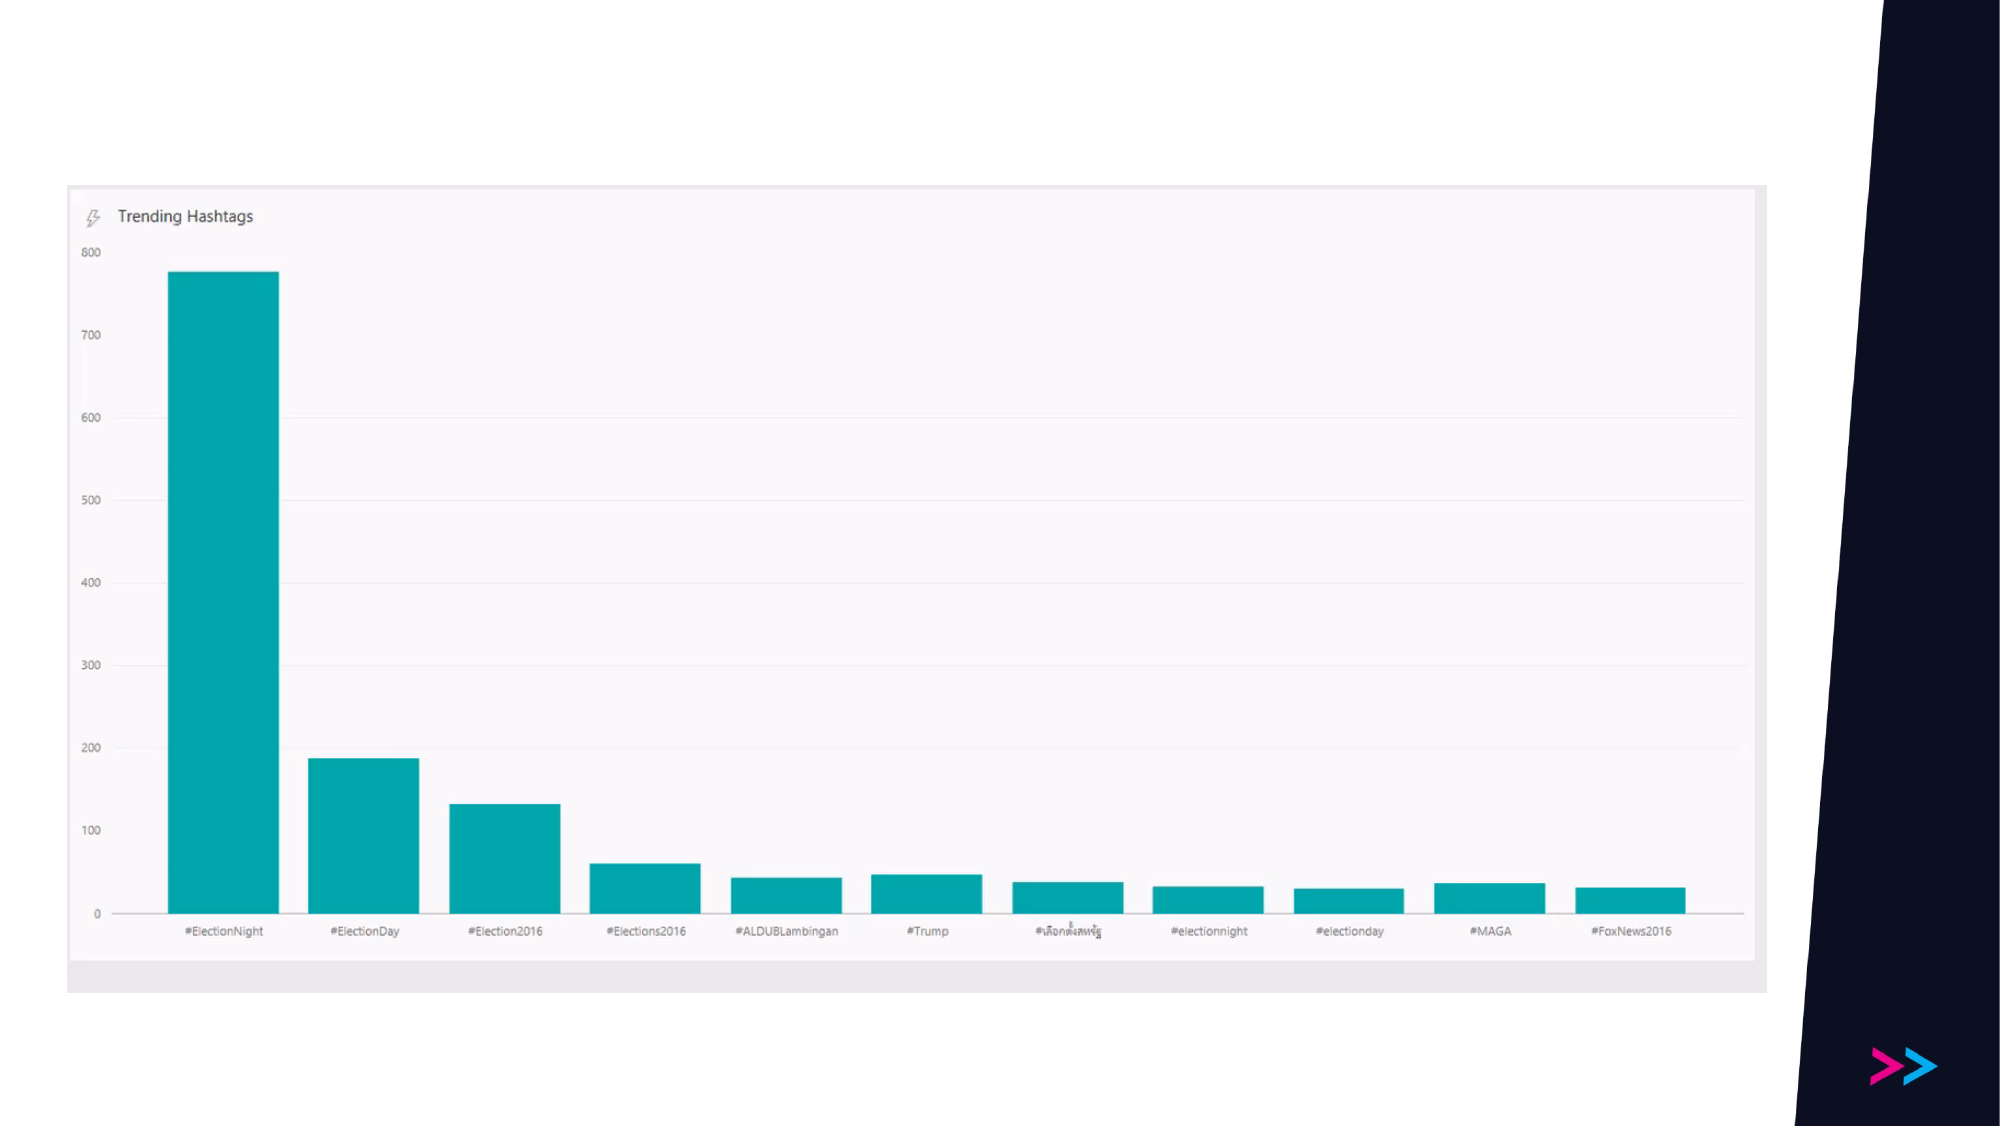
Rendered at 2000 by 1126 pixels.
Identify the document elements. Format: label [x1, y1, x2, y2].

picture [0, 0, 2000, 1126]
text_box [66, 184, 1768, 994]
